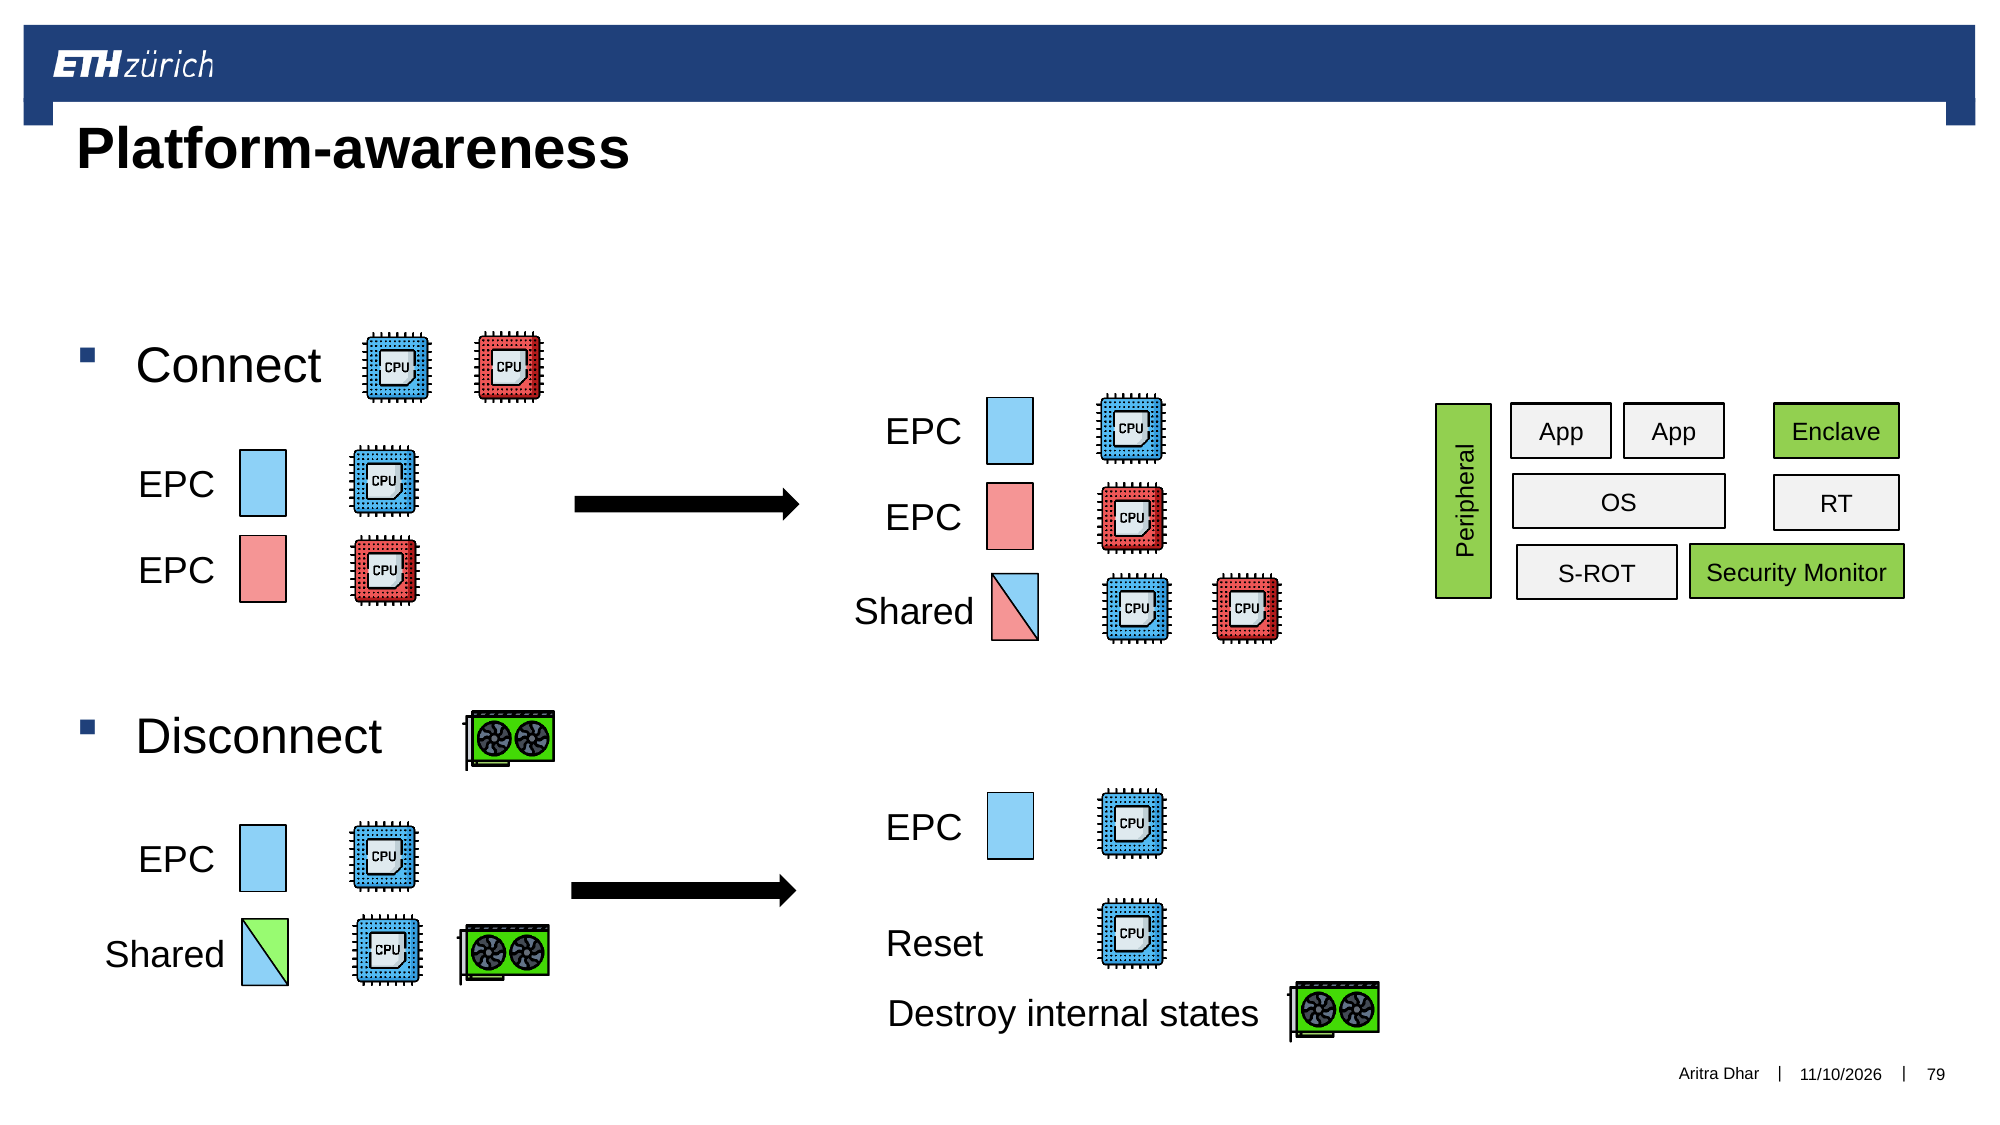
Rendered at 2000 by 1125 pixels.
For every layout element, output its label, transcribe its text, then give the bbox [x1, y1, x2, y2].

text_box EPC [870, 400, 978, 460]
picture [1096, 393, 1167, 464]
text_box EPC [870, 485, 978, 546]
picture [1102, 572, 1172, 644]
picture [474, 331, 544, 403]
picture [349, 445, 420, 517]
text_box Security Monitor [1688, 542, 1906, 600]
slide_number 79 [1906, 1034, 1966, 1112]
text_box Destroy internal states [872, 981, 1275, 1041]
text_box [985, 481, 1035, 551]
picture [1096, 898, 1167, 970]
text_box [238, 533, 288, 604]
text_box Reset [871, 911, 999, 972]
picture [349, 820, 420, 892]
text_box [985, 790, 1036, 861]
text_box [241, 918, 289, 986]
text_box [985, 395, 1035, 466]
picture [1096, 788, 1167, 860]
text_box RT [1772, 473, 1901, 532]
picture [349, 535, 420, 606]
text_box [572, 485, 802, 523]
picture [1211, 572, 1282, 644]
picture [352, 914, 423, 986]
picture [1096, 482, 1167, 554]
text_box OS [1511, 472, 1727, 530]
text_box EPC [123, 452, 231, 513]
text_box Disconnect [53, 703, 1946, 822]
text_box [569, 871, 799, 910]
text_box EPC [123, 538, 231, 599]
picture [361, 332, 432, 404]
list Connect [53, 332, 1946, 450]
picture [1286, 979, 1380, 1043]
text_box [238, 823, 288, 894]
picture [461, 708, 556, 772]
picture [456, 922, 550, 986]
text_box App [1509, 401, 1613, 460]
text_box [991, 573, 1039, 641]
text_box EPC [123, 827, 231, 888]
text_box Shared [89, 922, 237, 983]
text_box Shared [839, 579, 986, 640]
text_box Enclave [1772, 401, 1901, 460]
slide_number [1790, 1034, 1892, 1112]
footer Aritra Dhar [999, 1034, 1760, 1111]
text_box S-ROT [1515, 543, 1679, 601]
text_box App [1622, 401, 1726, 460]
text_box [238, 448, 288, 518]
text_box Peripheral [1434, 401, 1493, 601]
title Platform-awareness [53, 101, 1946, 262]
text_box EPC [870, 795, 978, 855]
